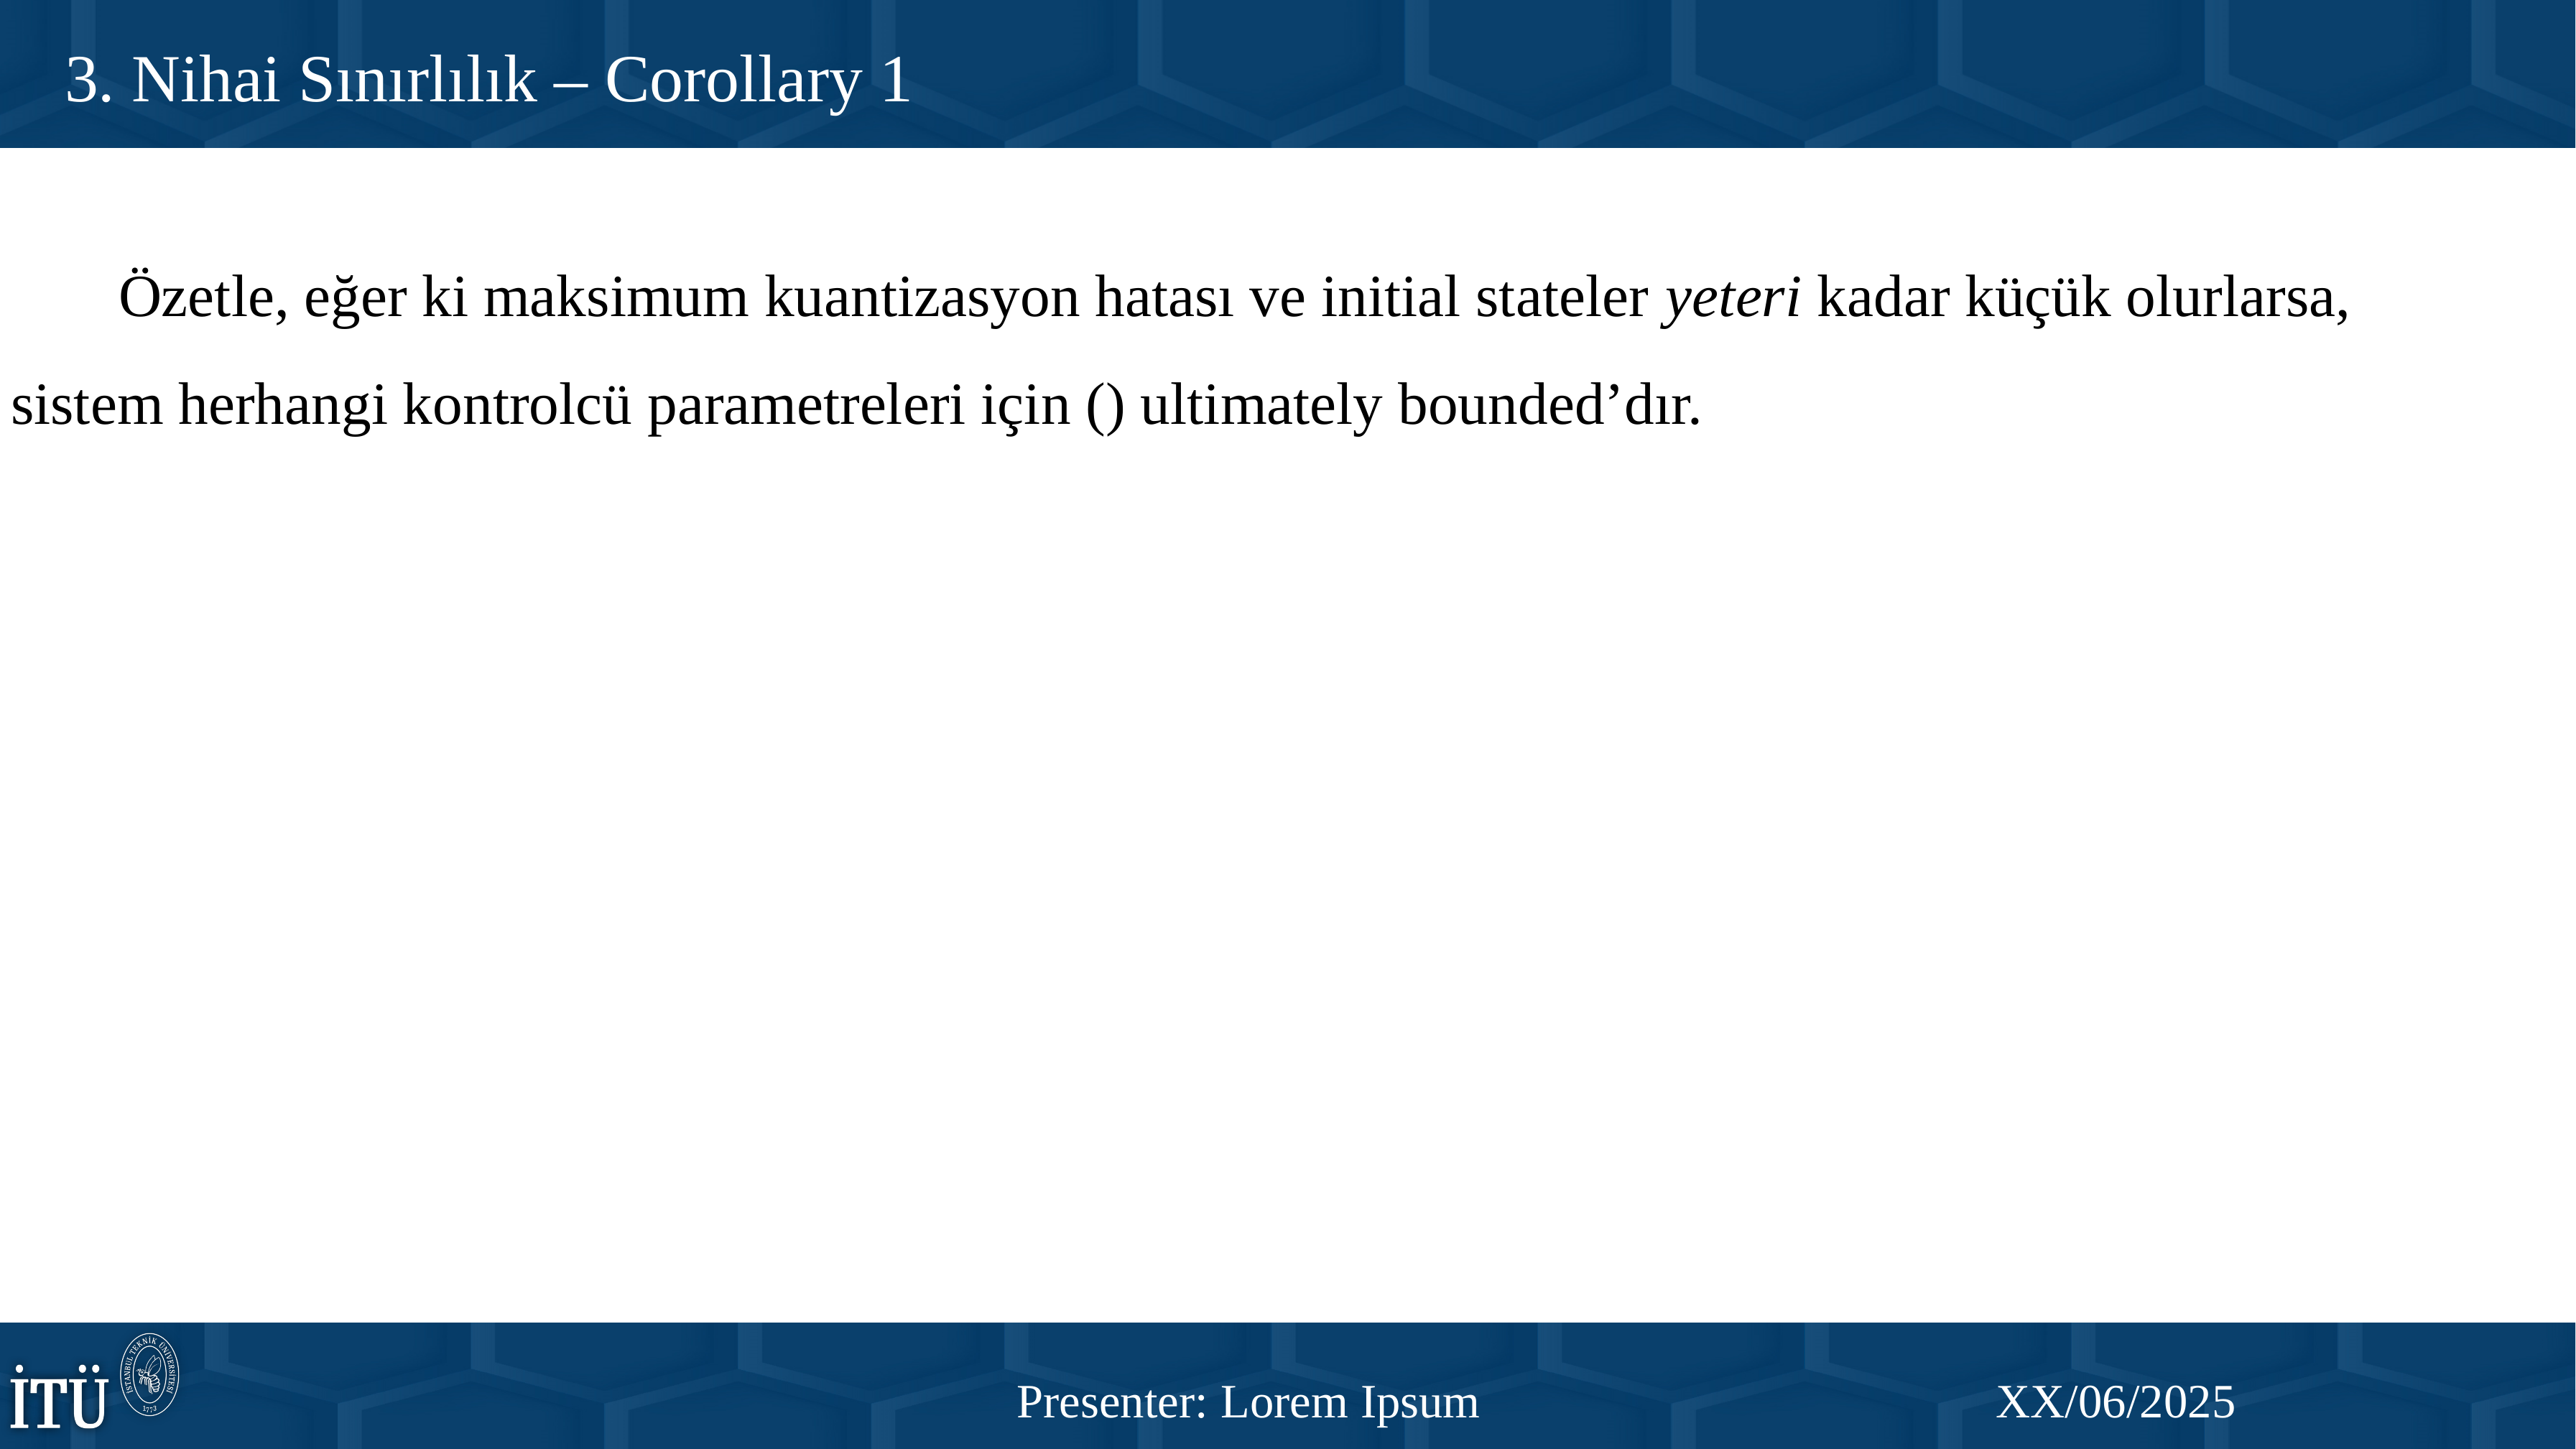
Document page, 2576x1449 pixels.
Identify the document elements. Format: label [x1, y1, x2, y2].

picture [0, 0, 2576, 148]
picture [0, 1323, 190, 1439]
list [0, 1323, 2576, 1449]
